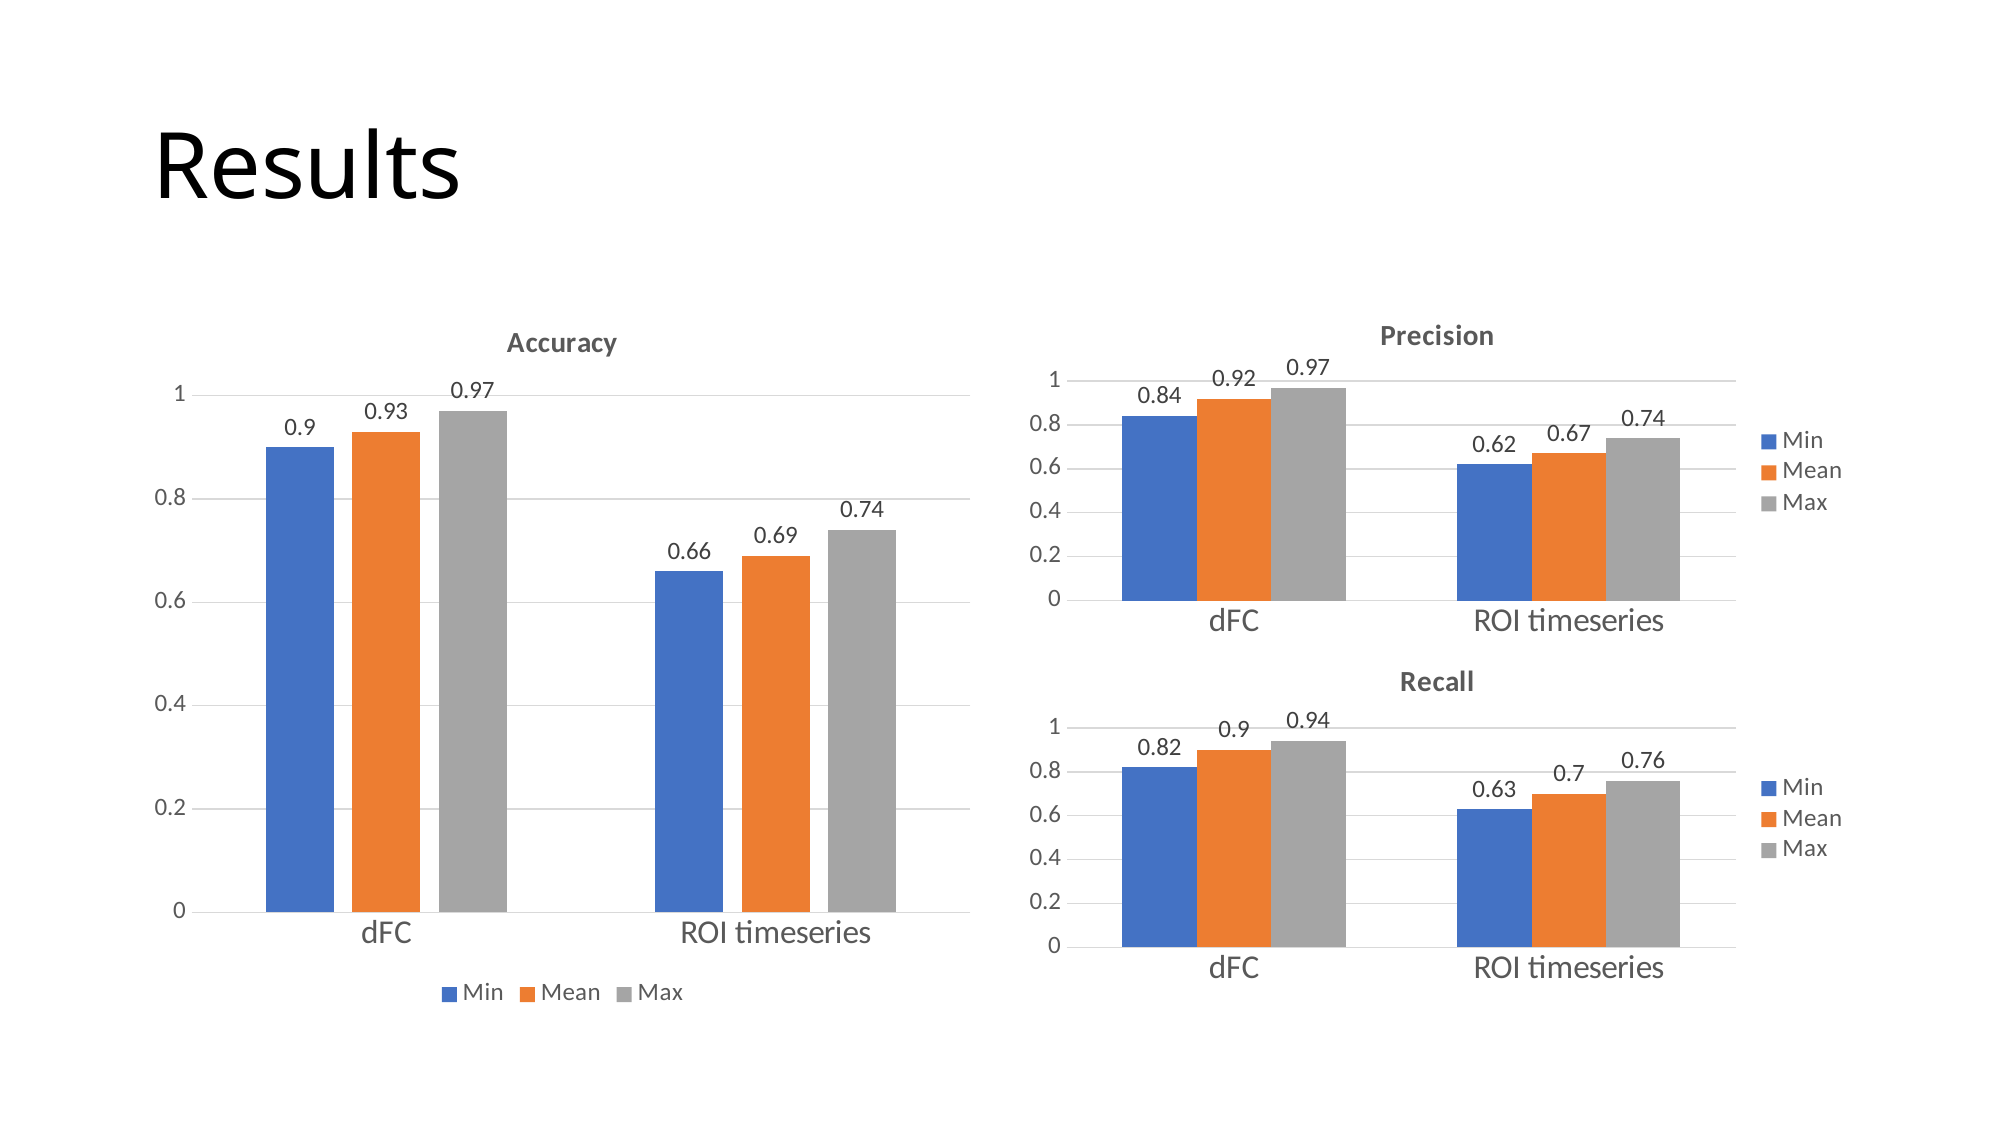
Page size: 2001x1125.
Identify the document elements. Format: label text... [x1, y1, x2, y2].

chart [1012, 299, 1863, 994]
chart [137, 299, 988, 1014]
title Results [137, 59, 1863, 278]
